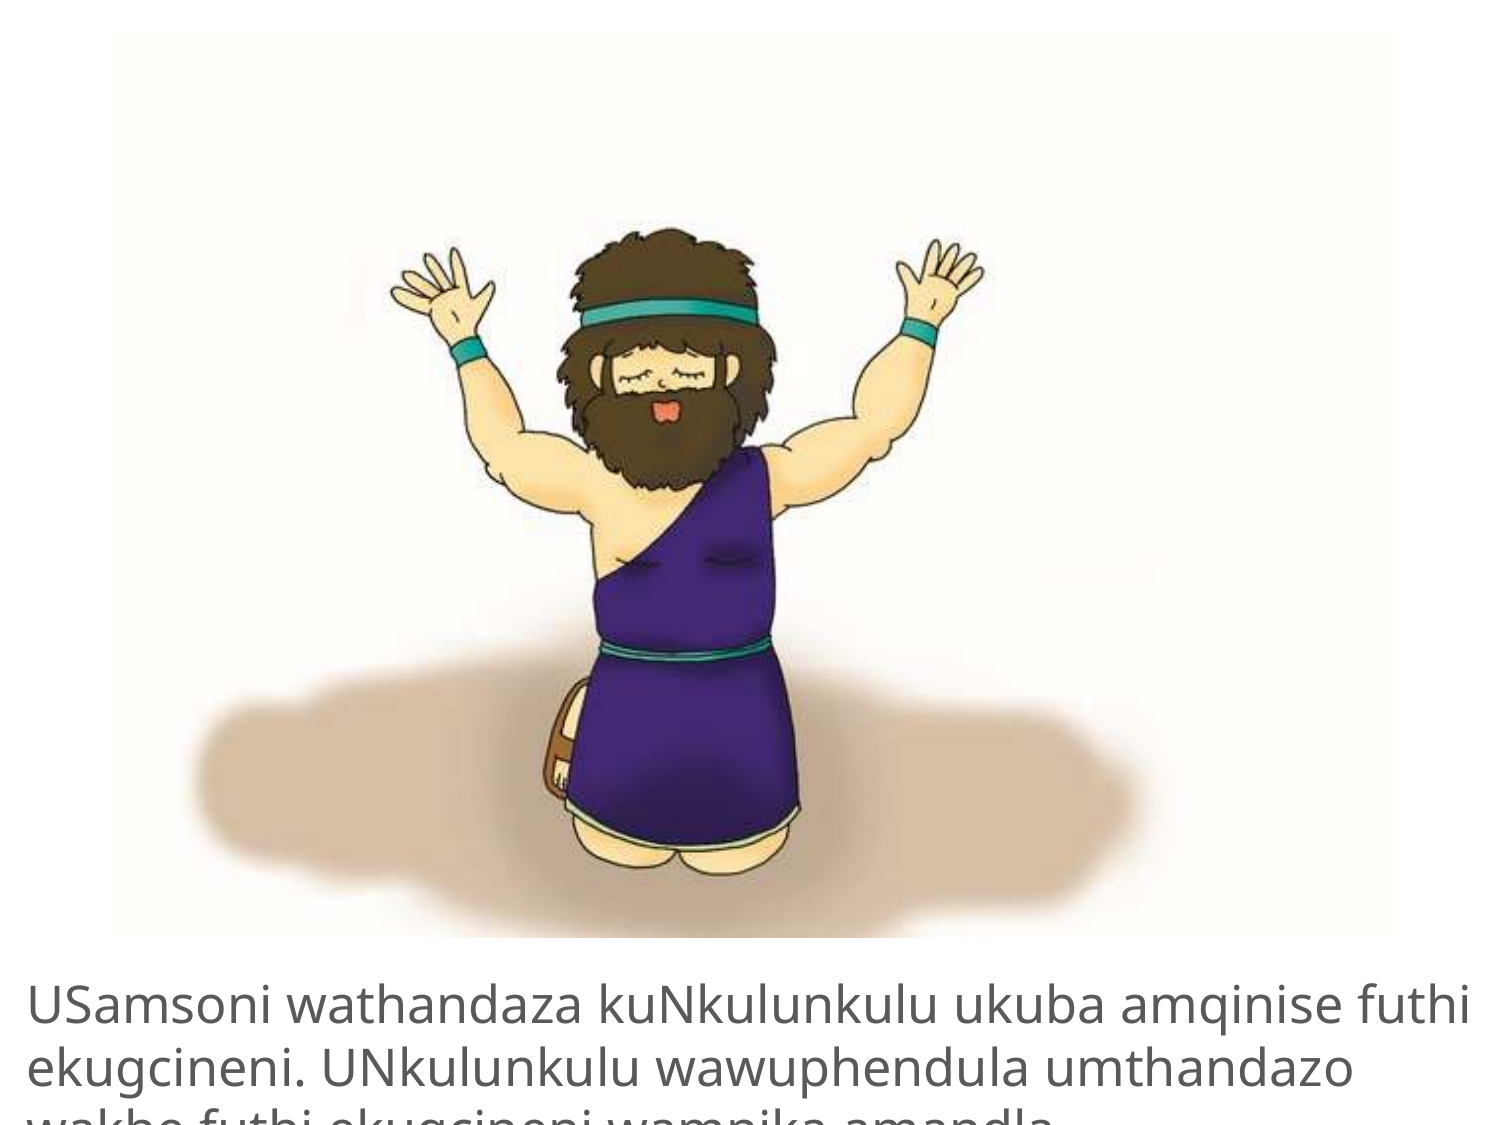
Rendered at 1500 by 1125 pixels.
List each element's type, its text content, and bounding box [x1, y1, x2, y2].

text_box USamsoni wathandaza kuNkulunkulu ukuba amqinise futhi ekugcineni. UNkulunkulu wawuphendula umthandazo wakhe futhi ekugcineni wamnika amandla. [11, 964, 1498, 1125]
picture [113, 30, 1396, 938]
